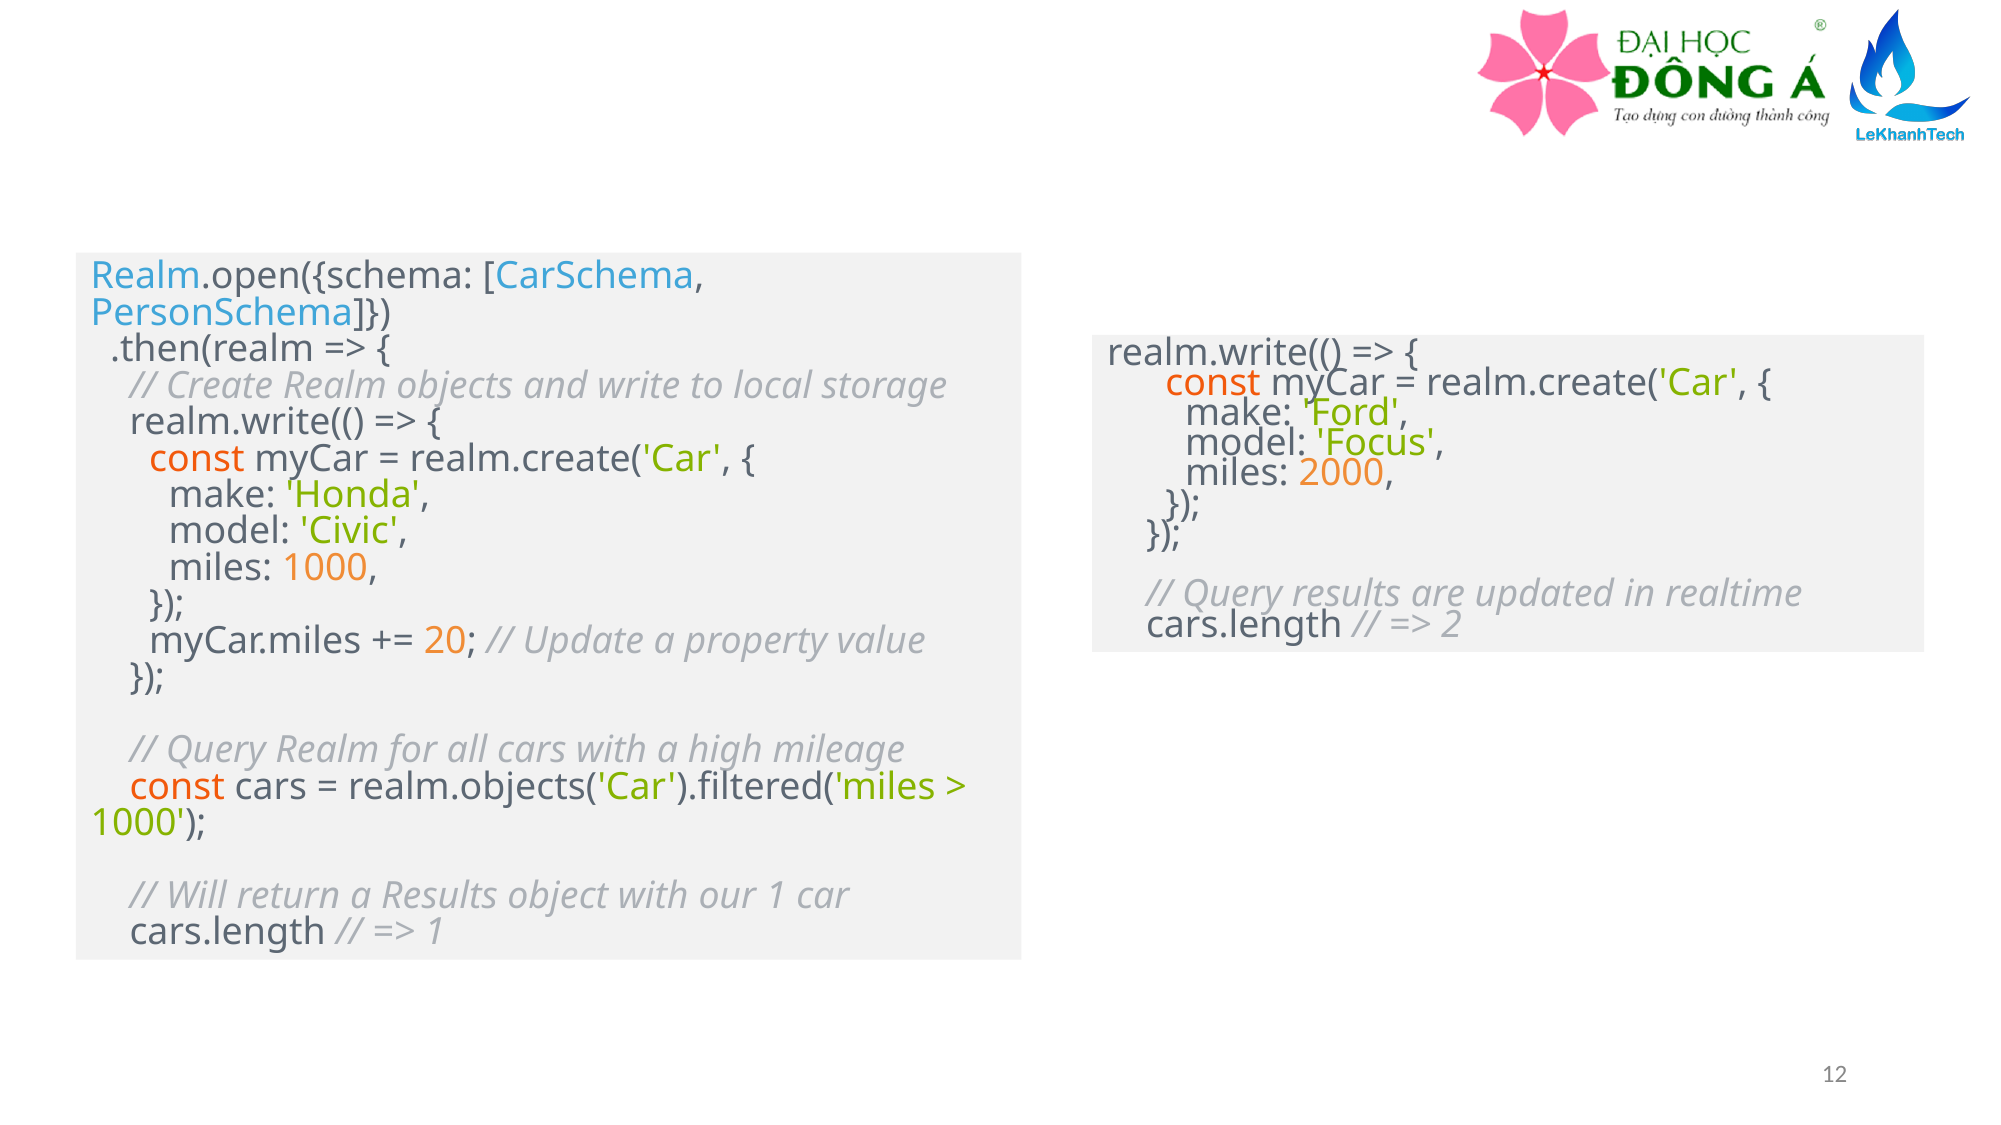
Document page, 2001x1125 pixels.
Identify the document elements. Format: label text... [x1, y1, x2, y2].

text_box realm.write(() => { const myCar = realm.create('Car', { make: 'Ford', model: 'Focus', miles: 2000, }); }); // Query results are updated in realtime cars.length // => 2 [1092, 334, 1925, 652]
text_box Realm.open({schema: [CarSchema, PersonSchema]}) .then(realm => { // Create Realm objects and write to local storage realm.write(() => { const myCar = realm.create('Car', { make: 'Honda', model: 'Civic', miles: 1000, }); myCar.miles += 20; // Update a property value }); // Query Realm for all cars with a high mileage const cars = realm.objects('Car').filtered('miles > 1000'); // Will return a Results object with our 1 car cars.length // => 1 [75, 252, 1022, 960]
slide_number 12 [1412, 1042, 1863, 1103]
picture [1465, 5, 1980, 144]
